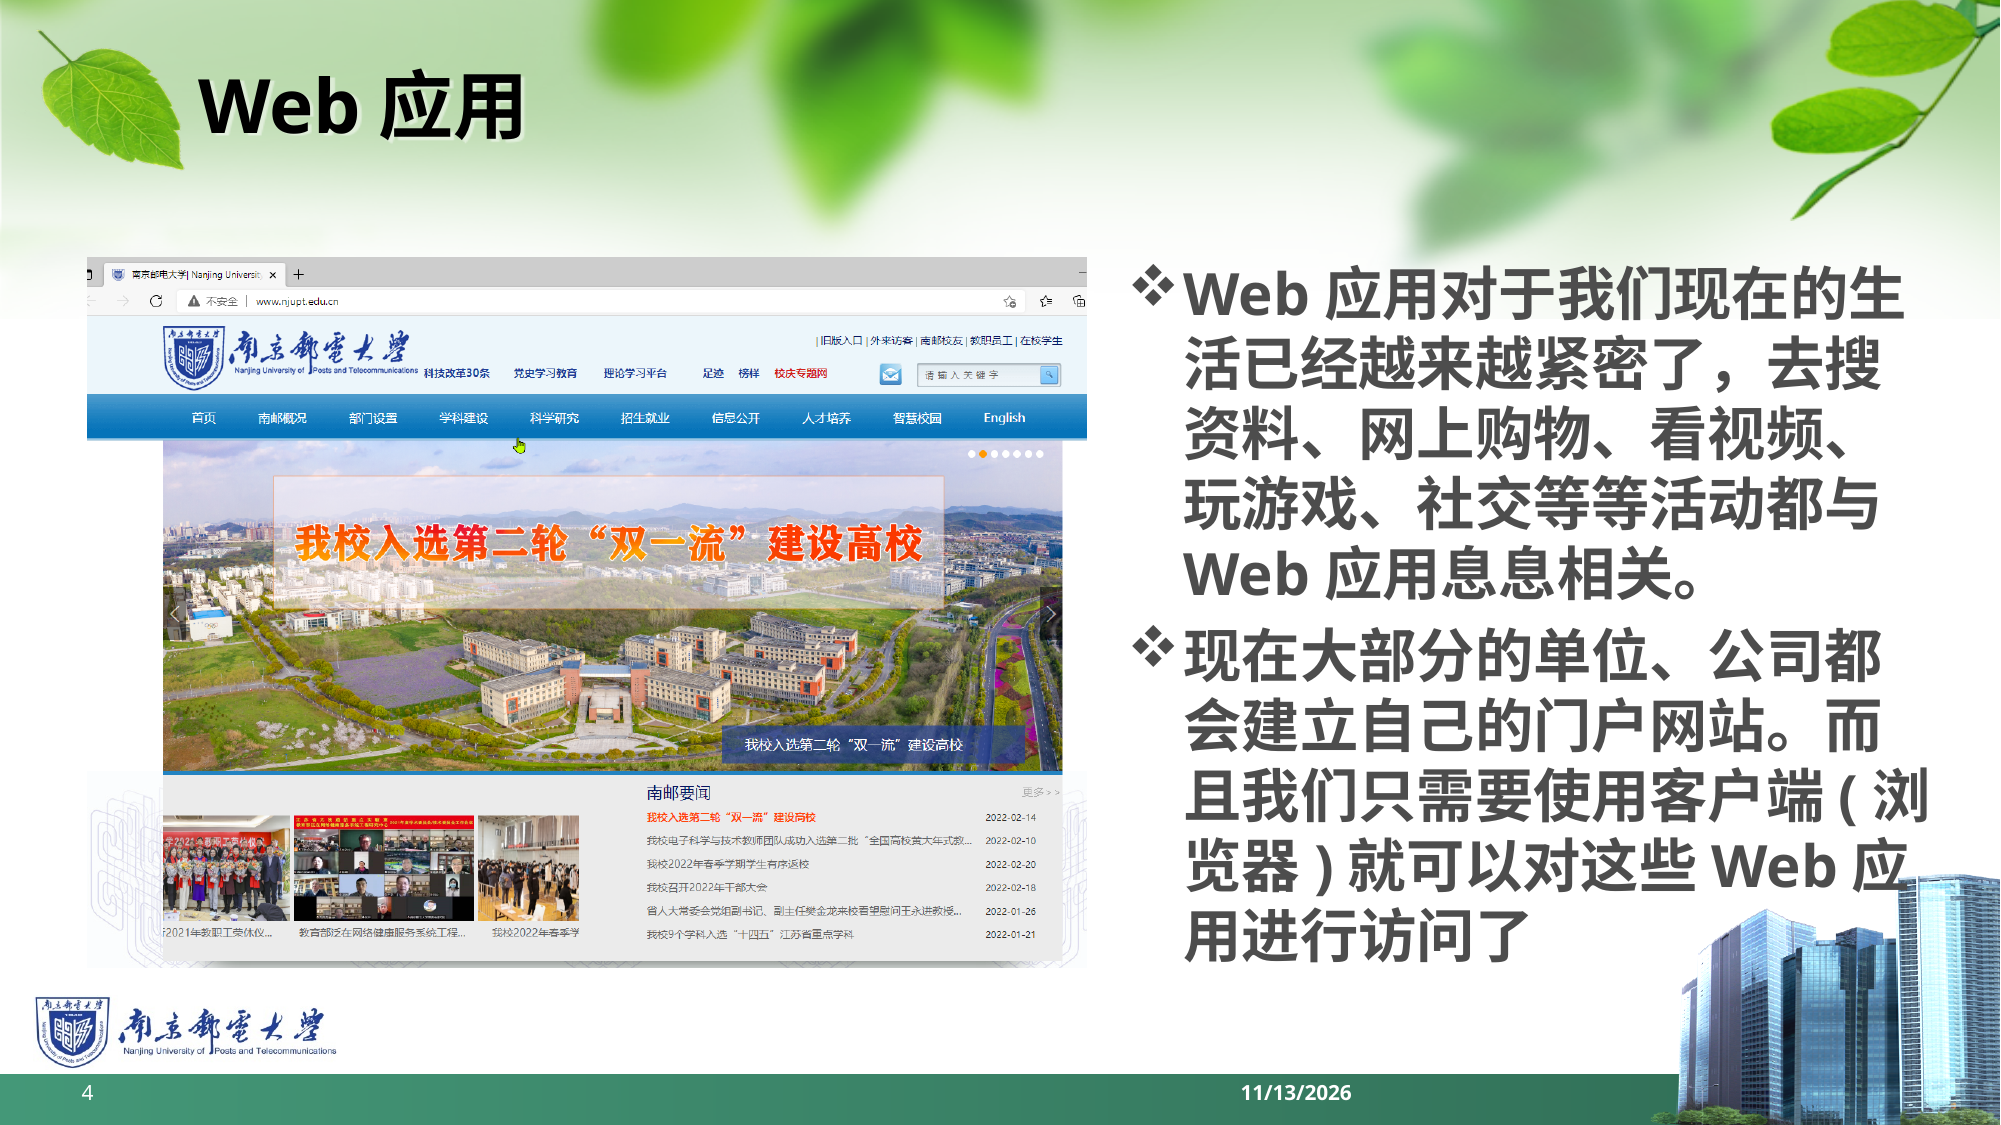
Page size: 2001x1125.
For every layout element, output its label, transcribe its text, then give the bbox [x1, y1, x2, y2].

slide_number 4 [66, 1072, 184, 1113]
picture [33, 995, 338, 1070]
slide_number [900, 1072, 1367, 1113]
list Web应用对于我们现在的生活已经越来越紧密了，去搜资料、网上购物、看视频、玩游戏、社交等等活动都与Web应用息息相关。 现在大部分的单位、公司都会建立自己的门户网站。而且我们只需要使用客户端(浏览器)就可以对这些Web应用进行访问了 [1112, 249, 1950, 1038]
picture [0, 0, 2000, 969]
title Web应用 [183, 57, 1767, 150]
